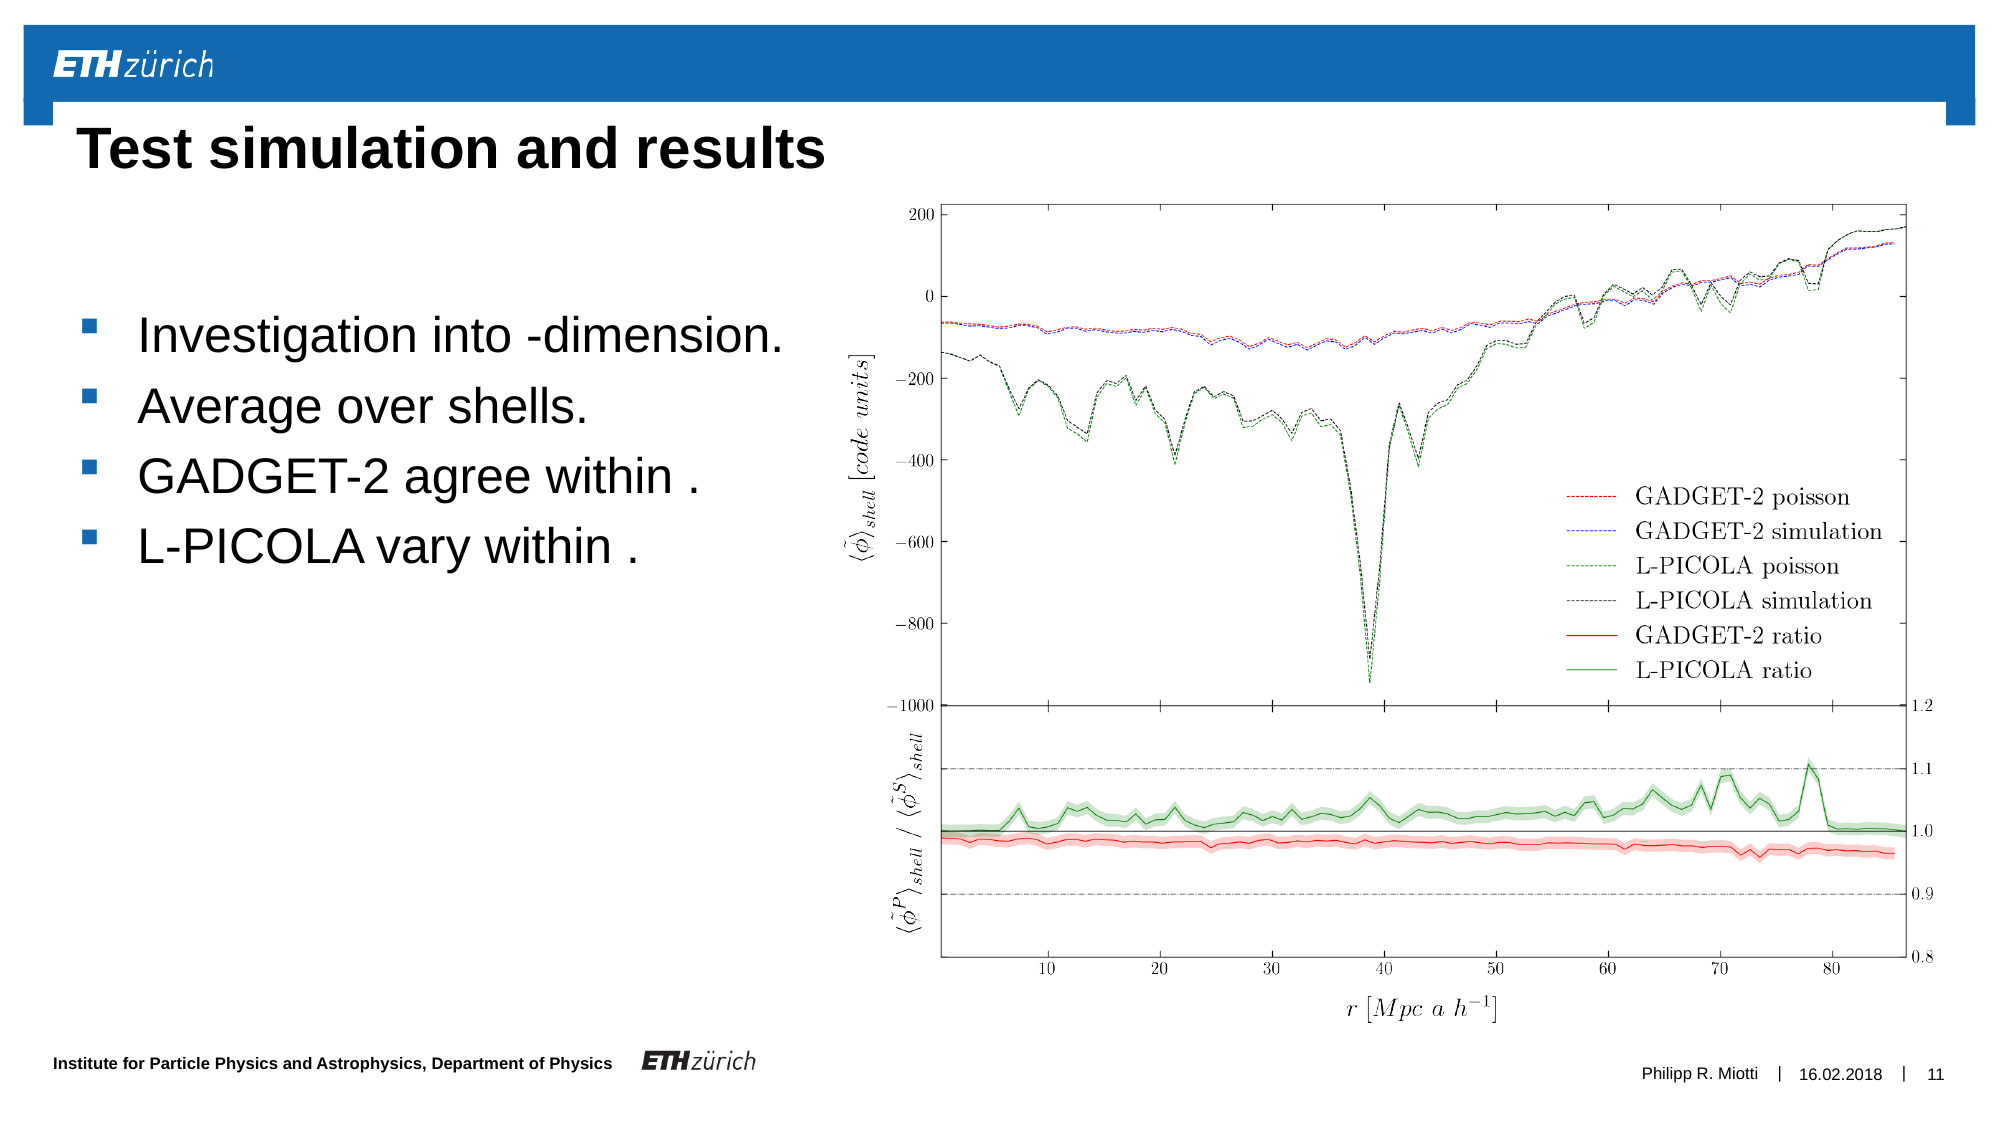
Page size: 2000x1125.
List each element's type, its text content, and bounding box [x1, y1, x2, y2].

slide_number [1790, 1043, 1892, 1112]
picture [835, 189, 1946, 1036]
title Test simulation and results [53, 101, 1946, 262]
slide_number 11 [1906, 1034, 1966, 1112]
footer Philipp R. Miotti [998, 1043, 1759, 1111]
